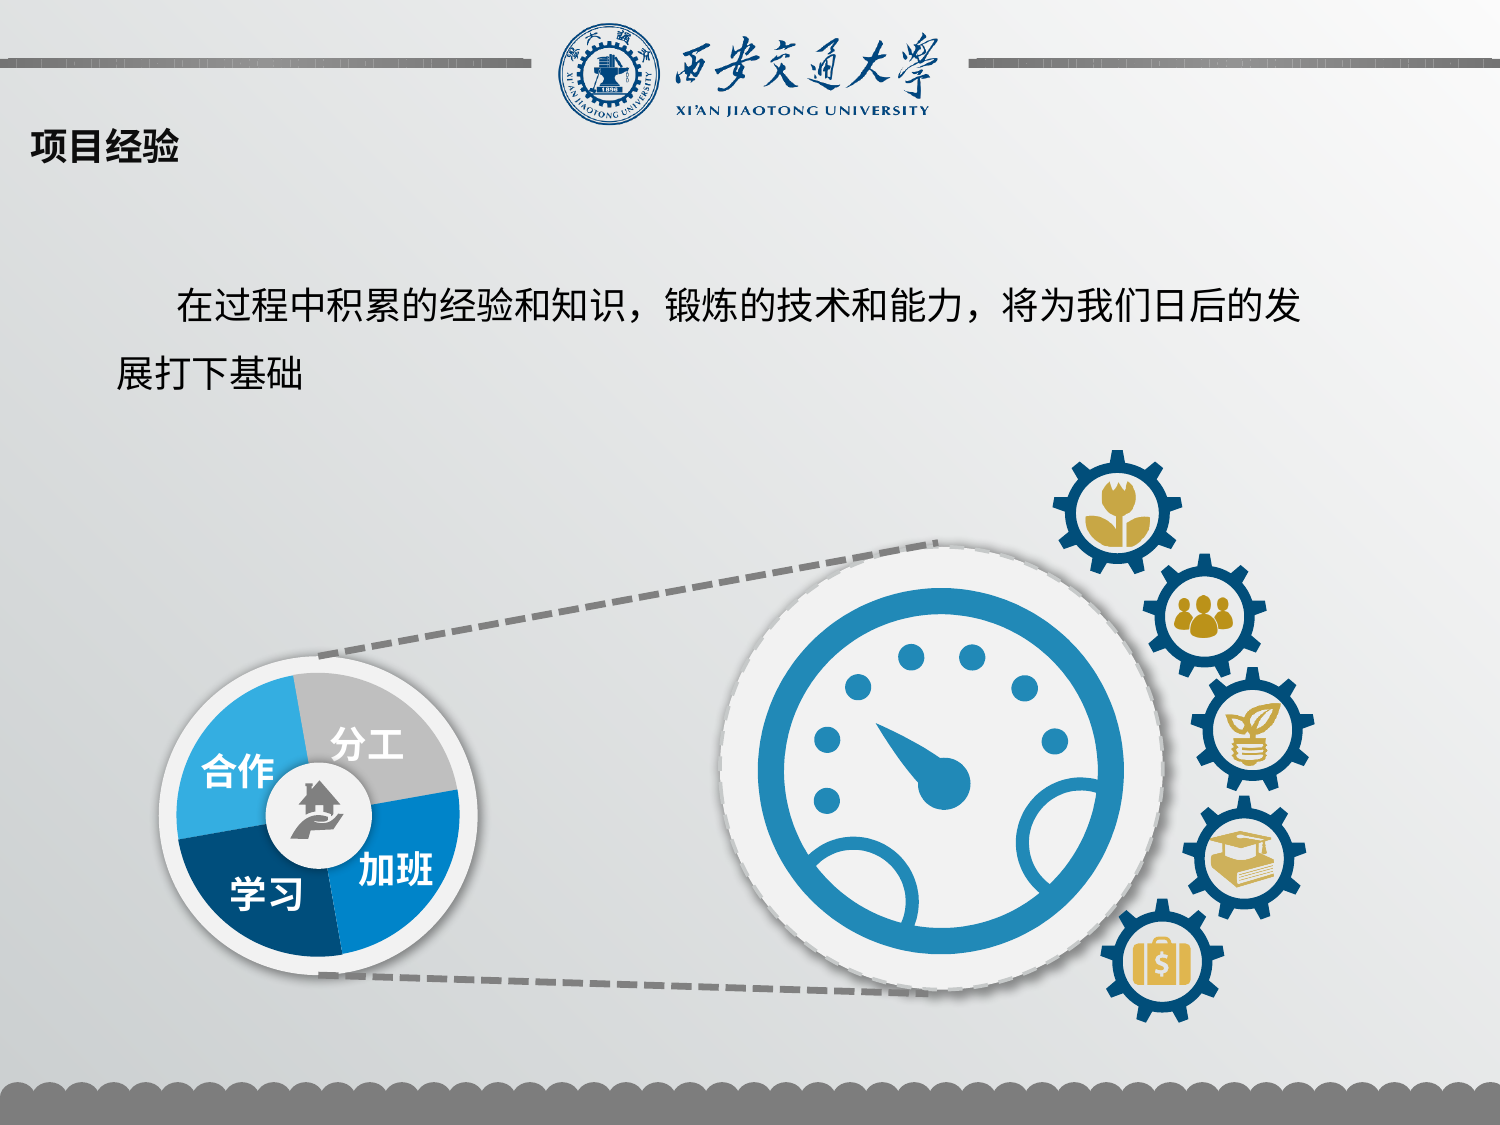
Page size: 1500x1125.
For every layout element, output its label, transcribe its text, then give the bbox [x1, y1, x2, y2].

text_box [1147, 936, 1177, 985]
text_box [290, 813, 344, 839]
text_box [1179, 943, 1191, 985]
text_box [298, 780, 341, 817]
text_box [1182, 795, 1307, 920]
text_box [196, 674, 306, 761]
picture [1085, 481, 1150, 547]
text_box 项目经验 [15, 115, 570, 176]
text_box [377, 788, 461, 871]
picture [1209, 830, 1274, 888]
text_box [318, 542, 939, 657]
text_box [318, 975, 929, 994]
text_box [364, 714, 459, 802]
text_box [757, 588, 1124, 955]
text_box [176, 824, 279, 914]
text_box 合作 [185, 740, 291, 801]
text_box [225, 877, 341, 958]
text_box 分工 [315, 713, 420, 774]
text_box [1100, 898, 1225, 1023]
text_box [291, 671, 419, 756]
text_box 在过程中积累的经验和知识，锻炼的技术和能力，将为我们日后的发展打下基础 [102, 252, 1337, 402]
text_box [719, 546, 1163, 990]
text_box [327, 873, 434, 956]
picture [1174, 595, 1233, 638]
text_box [1052, 450, 1183, 575]
text_box [265, 762, 372, 869]
text_box [1190, 667, 1315, 792]
text_box 学习 [214, 863, 320, 924]
text_box [158, 656, 478, 976]
text_box 加班 [343, 838, 449, 898]
text_box [1132, 943, 1145, 985]
text_box [1142, 553, 1267, 678]
text_box [175, 763, 259, 838]
picture [1225, 703, 1281, 766]
picture [558, 0, 950, 138]
